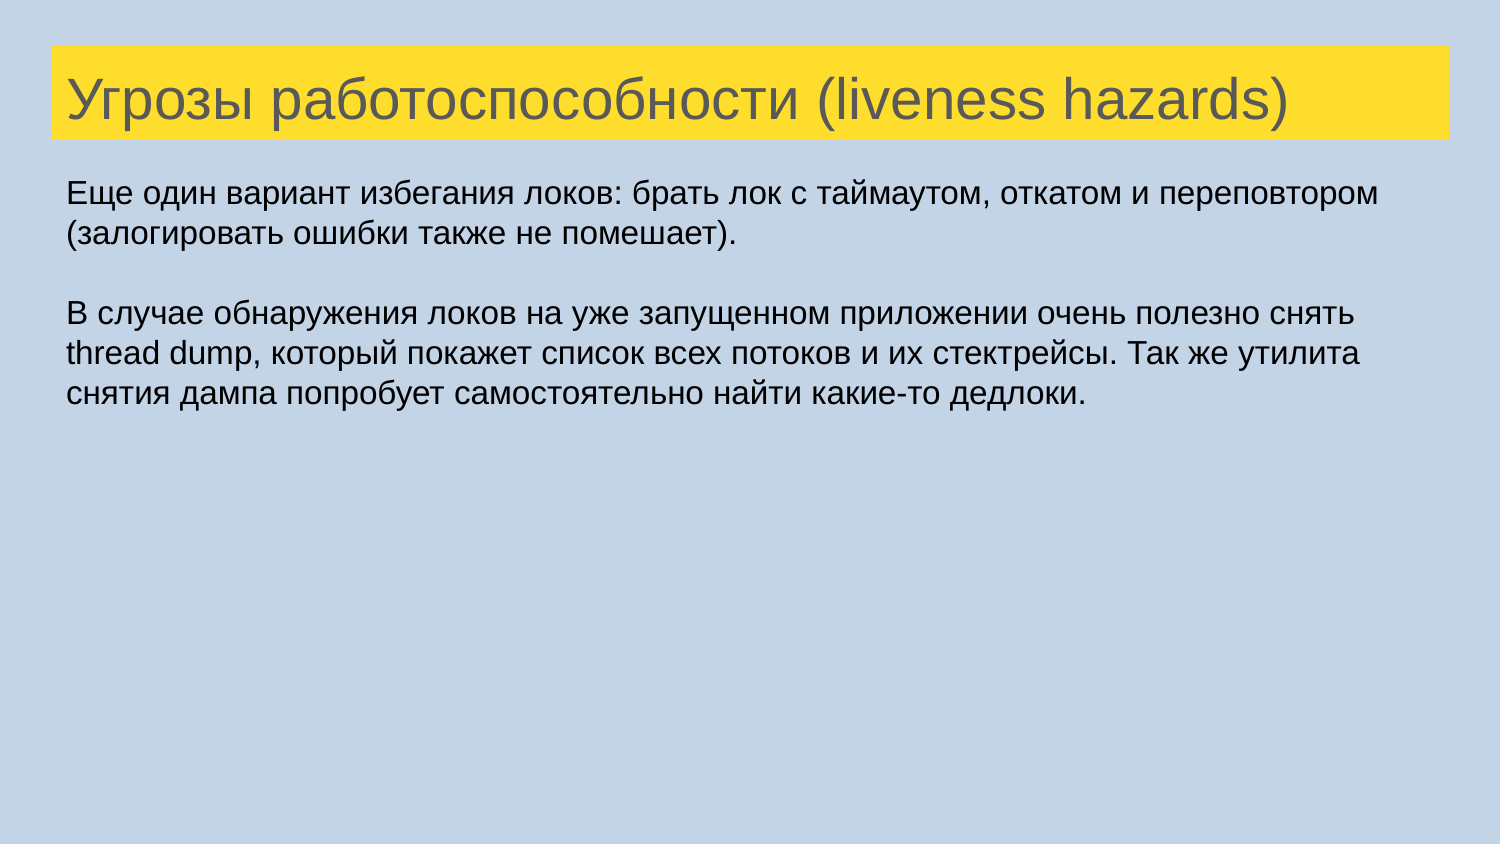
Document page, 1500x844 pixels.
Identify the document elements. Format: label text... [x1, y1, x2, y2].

text_box Еще один вариант избегания локов: брать лок с таймаутом, откатом и переповтором (залогировать ошибки также не помешает). В случае обнаружения локов на уже запущенном приложении очень полезно снять thread dump, который покажет список всех потоков и их стектрейсы. Так же утилита снятия дампа попробует самостоятельно найти какие-то дедлоки. [51, 156, 1449, 800]
title Угрозы работоспособности (liveness hazards) [51, 45, 1449, 140]
